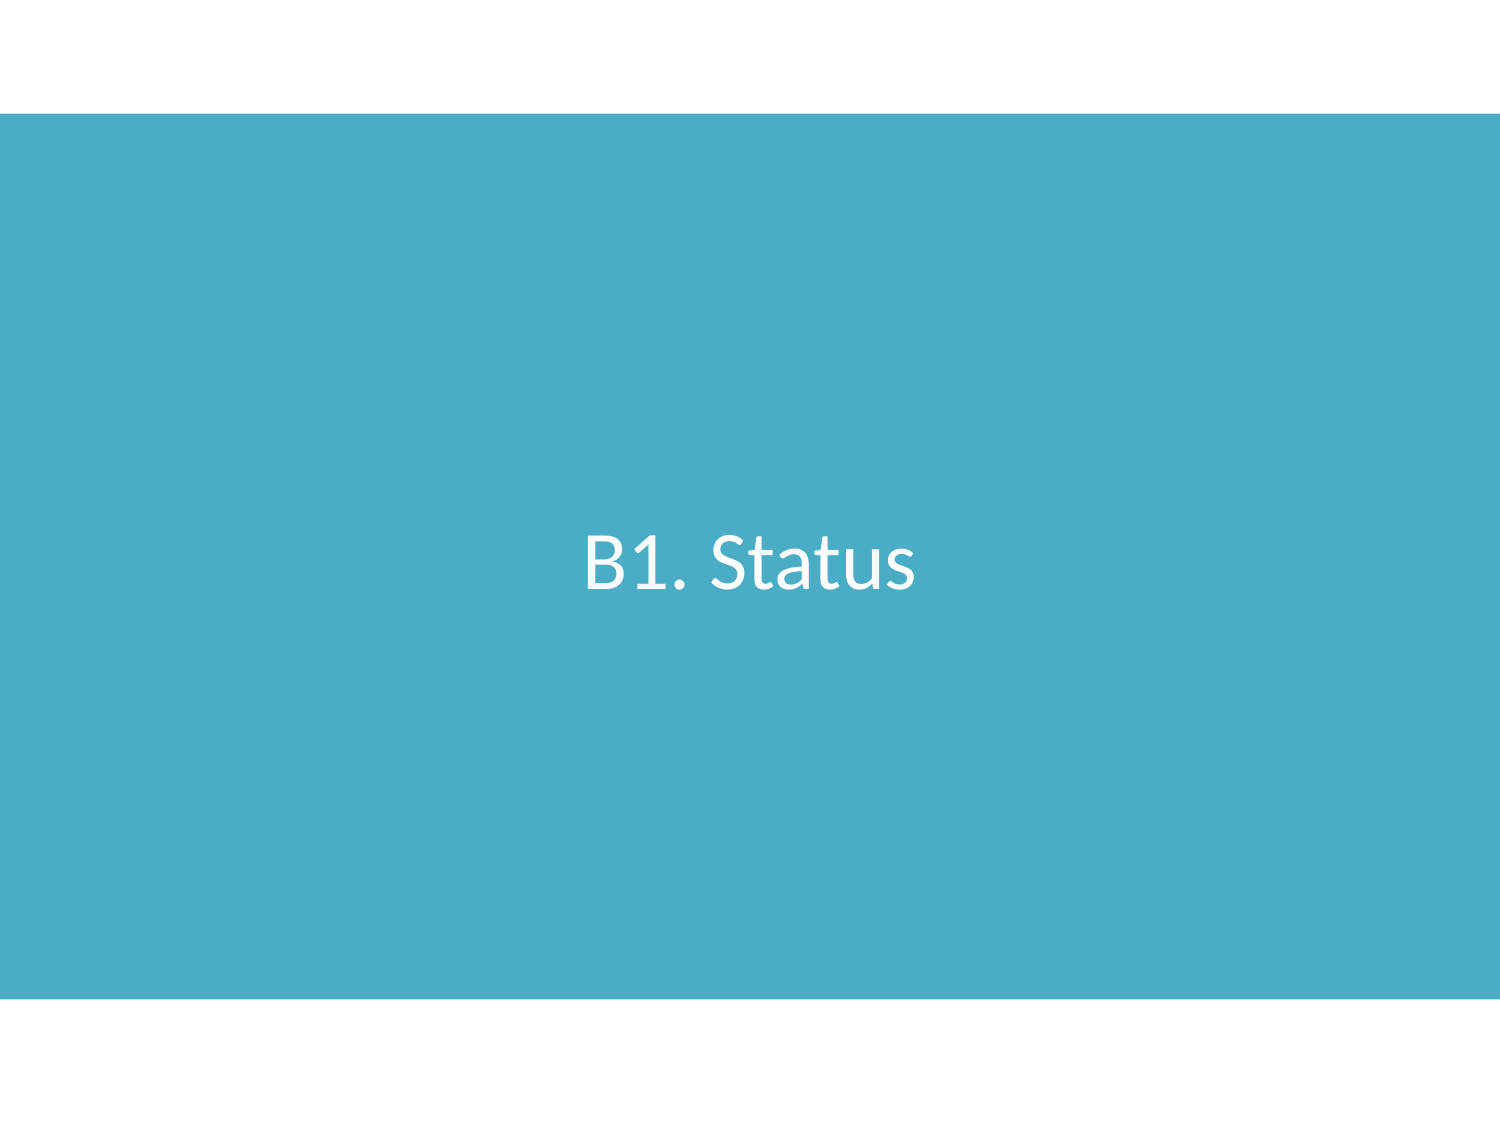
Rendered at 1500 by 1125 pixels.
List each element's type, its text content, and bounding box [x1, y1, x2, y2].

text_box B1. Status [0, 111, 1500, 1001]
